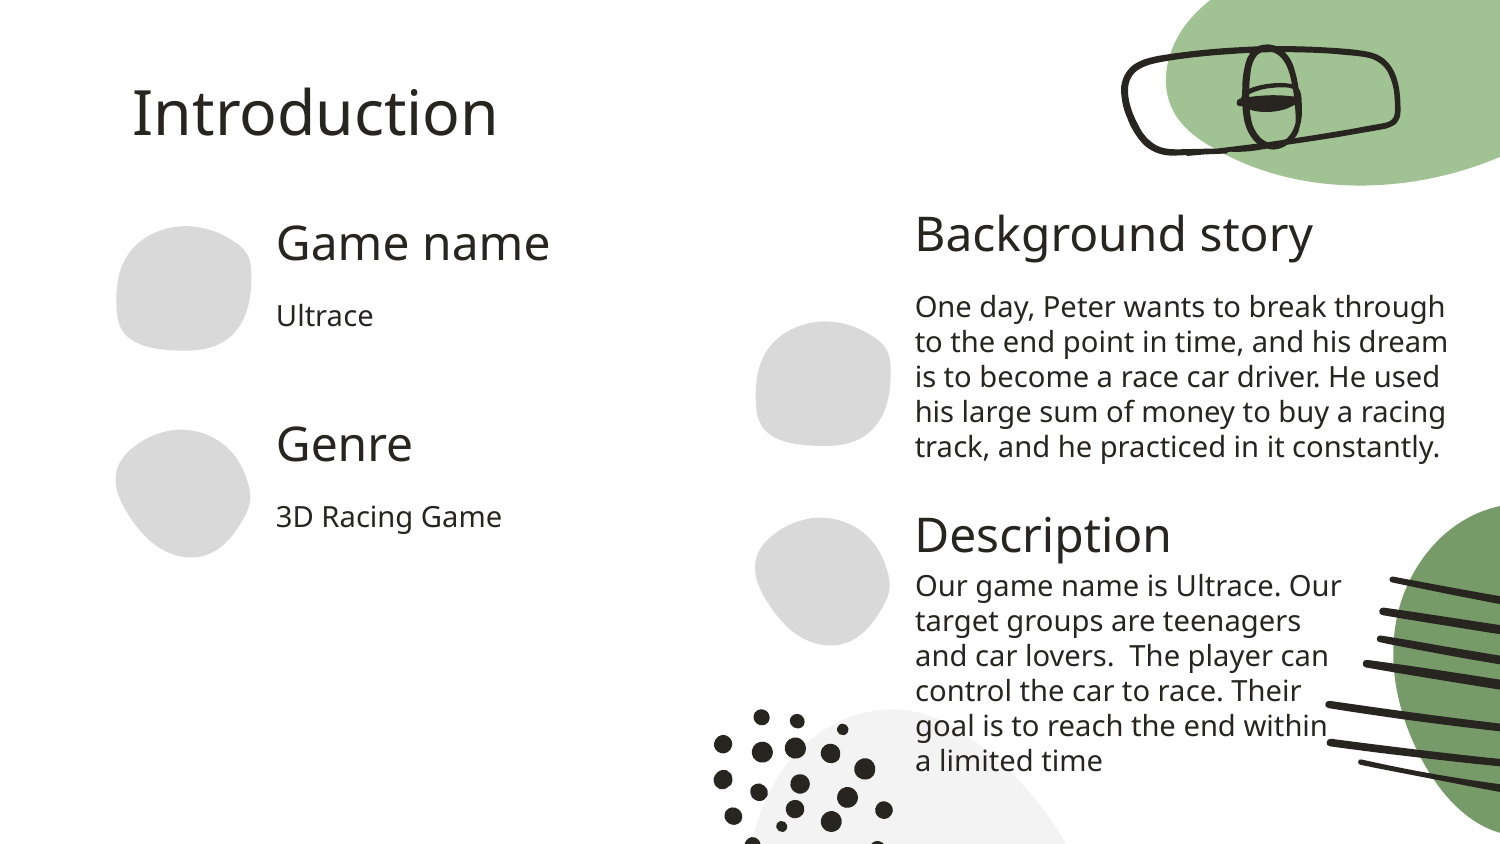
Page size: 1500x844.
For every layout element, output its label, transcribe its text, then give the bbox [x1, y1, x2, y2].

title Game name [260, 218, 744, 264]
title Background story [899, 181, 1371, 283]
subtitle One day, Peter wants to break through to the end point in time, and his dream is to become a race car driver. He used his large sum of money to buy a racing track, and he practiced in it constantly. [899, 282, 1467, 470]
text_box [755, 517, 890, 646]
title Genre [260, 419, 744, 466]
text_box [115, 429, 251, 558]
subtitle Ultrace [260, 264, 640, 374]
subtitle Our game name is Ultrace. Our target groups are teenagers and car lovers. The player can control the car to race. Their goal is to reach the end within a limited time [900, 557, 1358, 796]
title Introduction [117, 57, 1383, 159]
text_box [116, 226, 252, 351]
subtitle 3D Racing Game [260, 466, 640, 575]
text_box [755, 321, 891, 447]
title Description [899, 510, 1382, 557]
